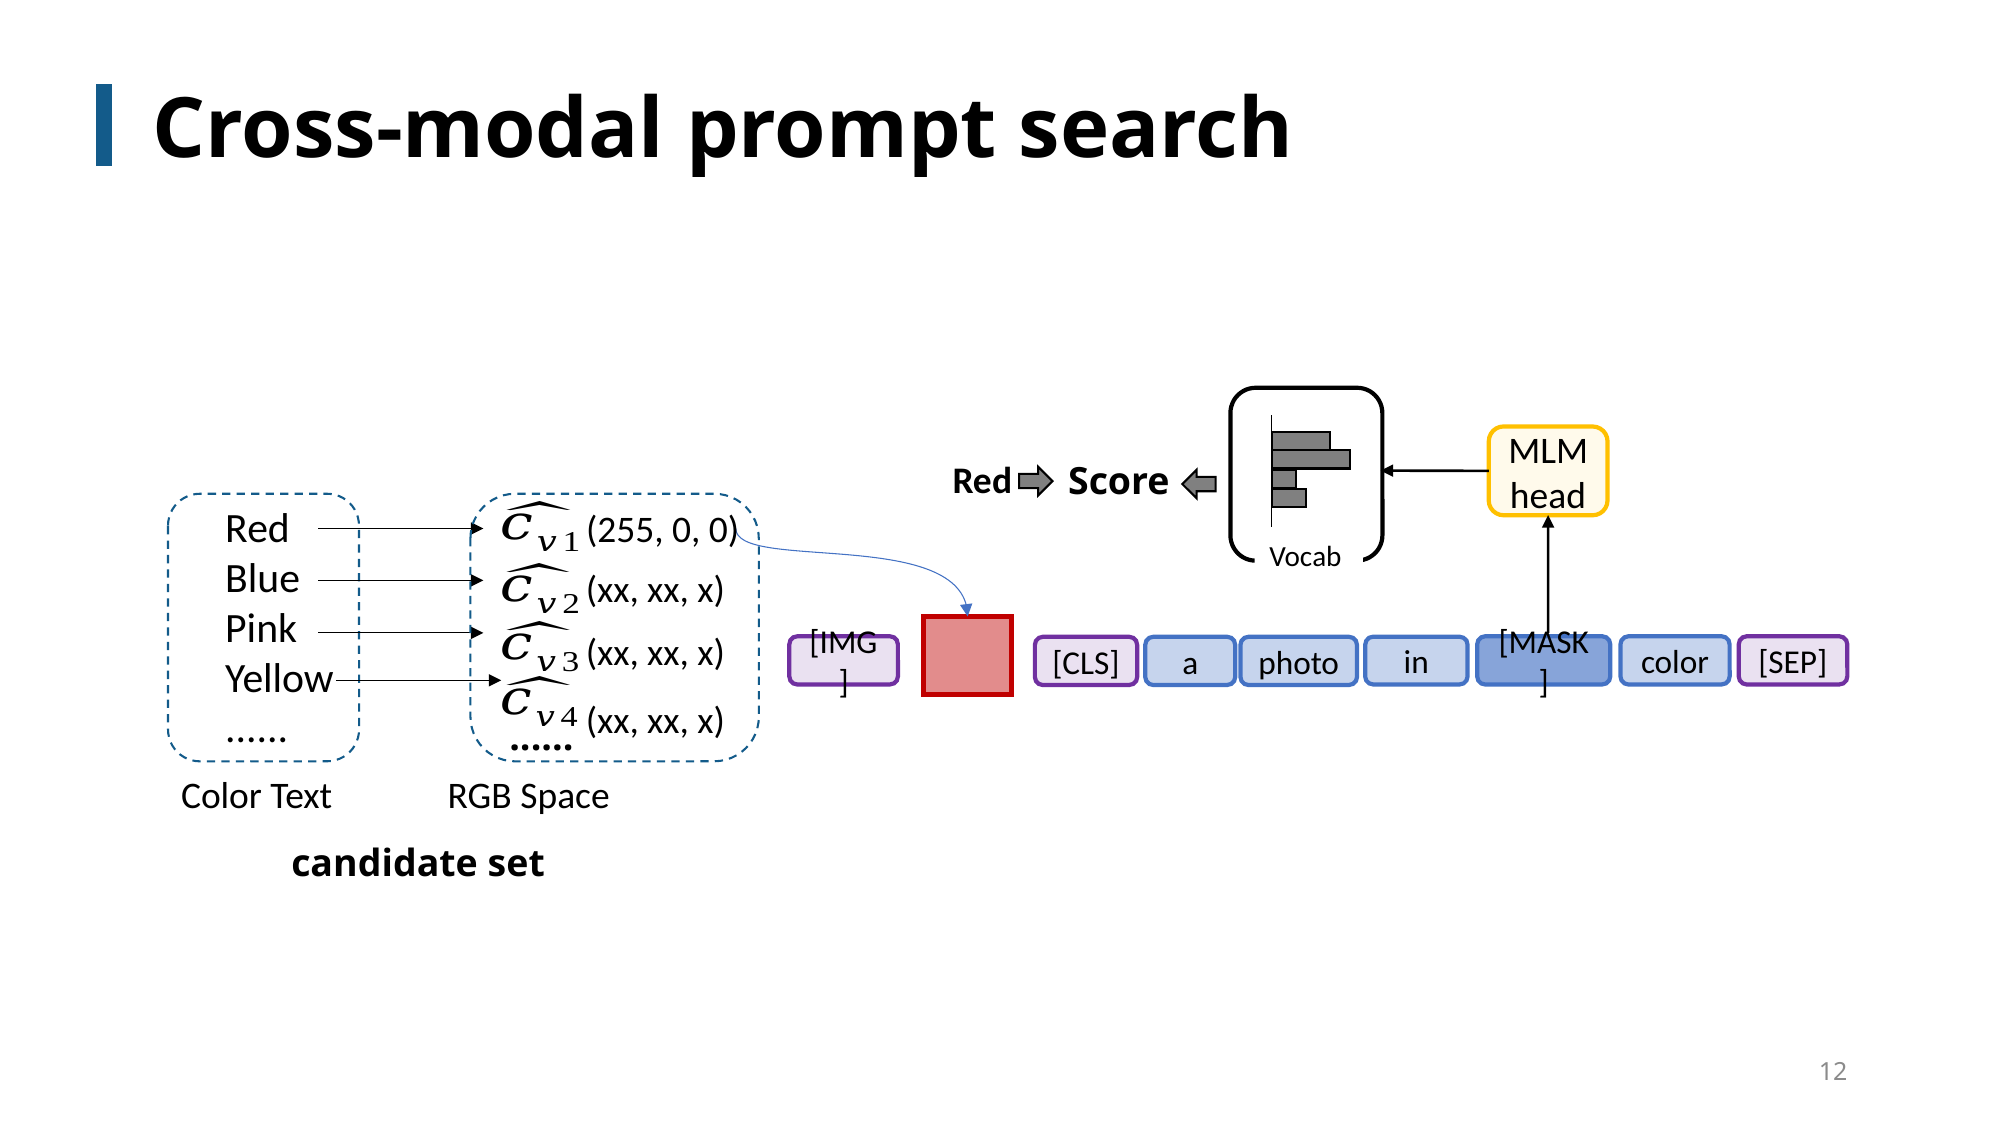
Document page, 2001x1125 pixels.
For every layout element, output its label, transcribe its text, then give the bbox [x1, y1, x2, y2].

text_box [1272, 431, 1331, 449]
text_box [MASK] [1476, 635, 1612, 686]
text_box (255, 0, 0) [571, 497, 755, 557]
text_box candidate set [276, 831, 561, 892]
text_box Red [937, 448, 1027, 508]
text_box in [1364, 635, 1469, 686]
text_box [923, 615, 1013, 695]
title Cross-modal prompt search [137, 59, 1863, 203]
text_box color [1619, 635, 1731, 686]
text_box (xx, xx, x) [571, 688, 740, 749]
text_box ...... [494, 705, 589, 766]
text_box [1272, 488, 1307, 508]
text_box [735, 528, 968, 617]
text_box photo [1239, 635, 1359, 687]
text_box [1272, 449, 1351, 470]
text_box [1272, 469, 1297, 489]
text_box (xx, xx, x) [571, 620, 740, 681]
text_box [1018, 464, 1053, 498]
text_box [166, 492, 361, 763]
text_box [1185, 467, 1217, 501]
text_box a [1144, 635, 1237, 687]
text_box (xx, xx, x) [571, 557, 740, 618]
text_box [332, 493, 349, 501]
slide_number 12 [1412, 1042, 1863, 1103]
text_box [IMG] [788, 635, 899, 686]
text_box MLM head [1487, 425, 1609, 517]
text_box [CLS] [1033, 635, 1139, 687]
text_box [469, 492, 760, 763]
text_box Score [1053, 450, 1185, 510]
text_box [SEP] [1737, 635, 1849, 686]
text_box [1229, 386, 1384, 562]
